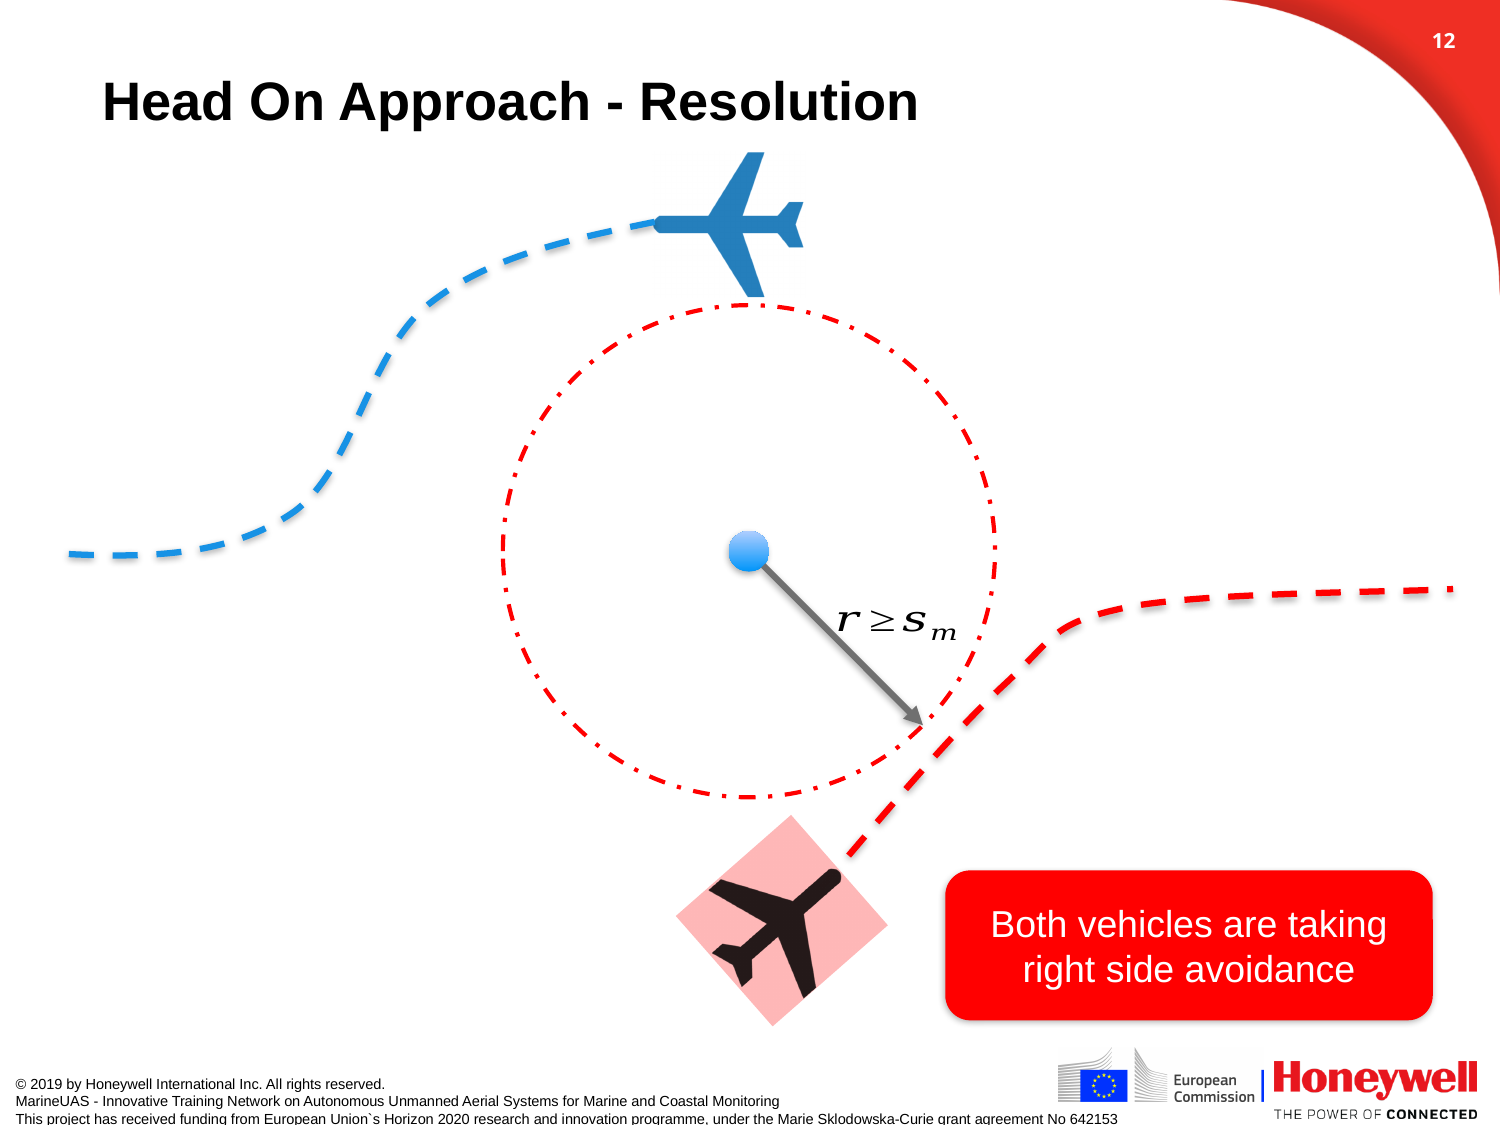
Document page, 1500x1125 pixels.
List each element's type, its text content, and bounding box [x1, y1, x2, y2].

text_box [763, 565, 924, 726]
text_box Both vehicles are taking right side avoidance [945, 870, 1433, 1021]
picture [708, 843, 856, 998]
picture [1203, 0, 1500, 297]
picture [655, 147, 803, 302]
text_box [728, 530, 770, 572]
text_box [500, 309, 998, 800]
picture [1274, 1061, 1477, 1119]
picture [1058, 1047, 1264, 1102]
text_box [51, 219, 649, 559]
slide_number 11 [1416, 0, 1500, 83]
text_box [855, 585, 1454, 870]
title Head On Approach - Resolution [86, 58, 1347, 141]
